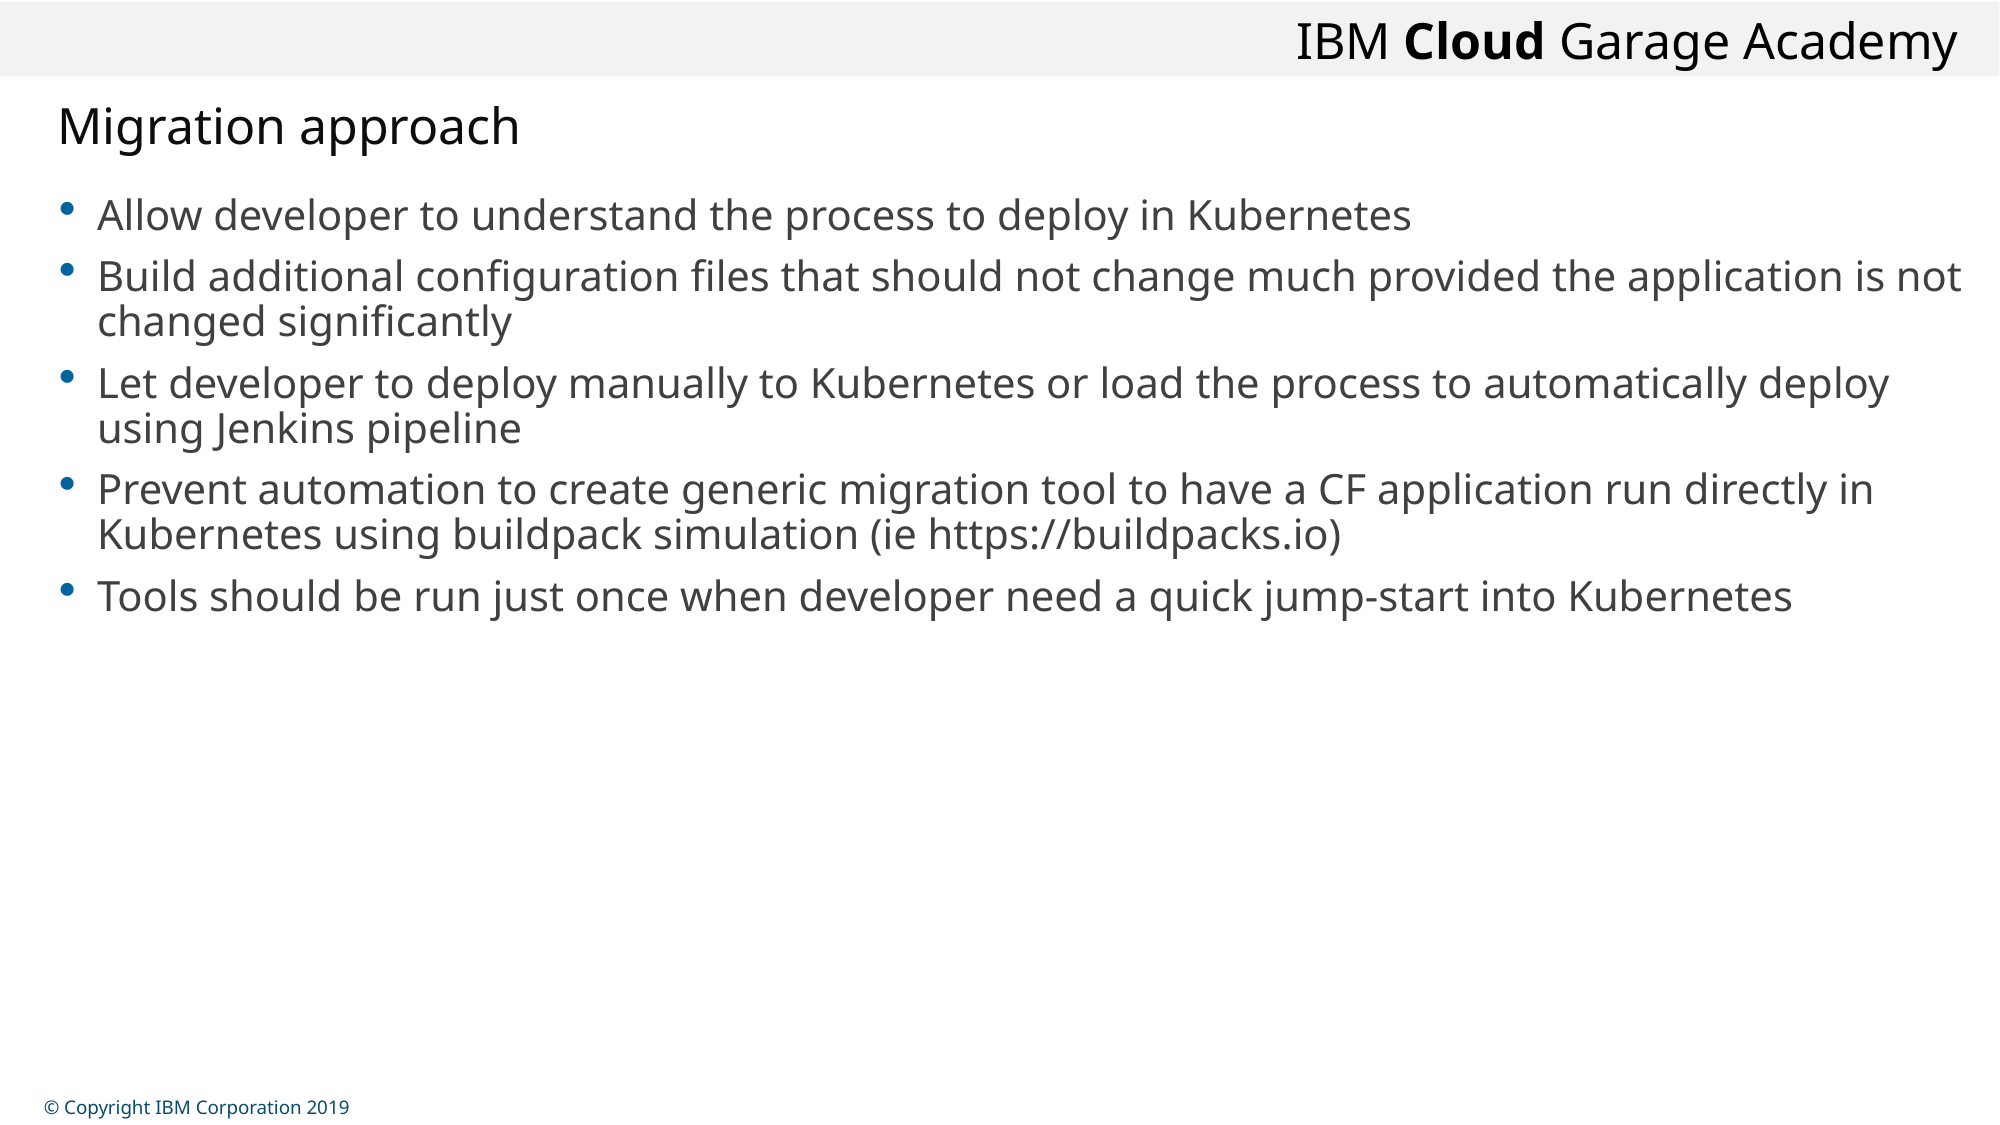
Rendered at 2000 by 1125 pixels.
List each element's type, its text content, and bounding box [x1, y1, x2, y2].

title Migration approach [42, 90, 1964, 166]
footer © Copyright IBM Corporation 2019 [43, 1096, 875, 1124]
list Allow developer to understand the process to deploy in Kubernetes Build additional configuration files that should not change much provided the application is not changed significantly Let developer to deploy manually to Kubernetes or load the process to automatically deploy using Jenkins pipeline Prevent automation to create generic migration tool to have a CF application run directly in Kubernetes using buildpack simulation (ie https://buildpacks.io) Tools should be run just once when developer need a quick jump-start into Kubernetes [43, 191, 1965, 1096]
